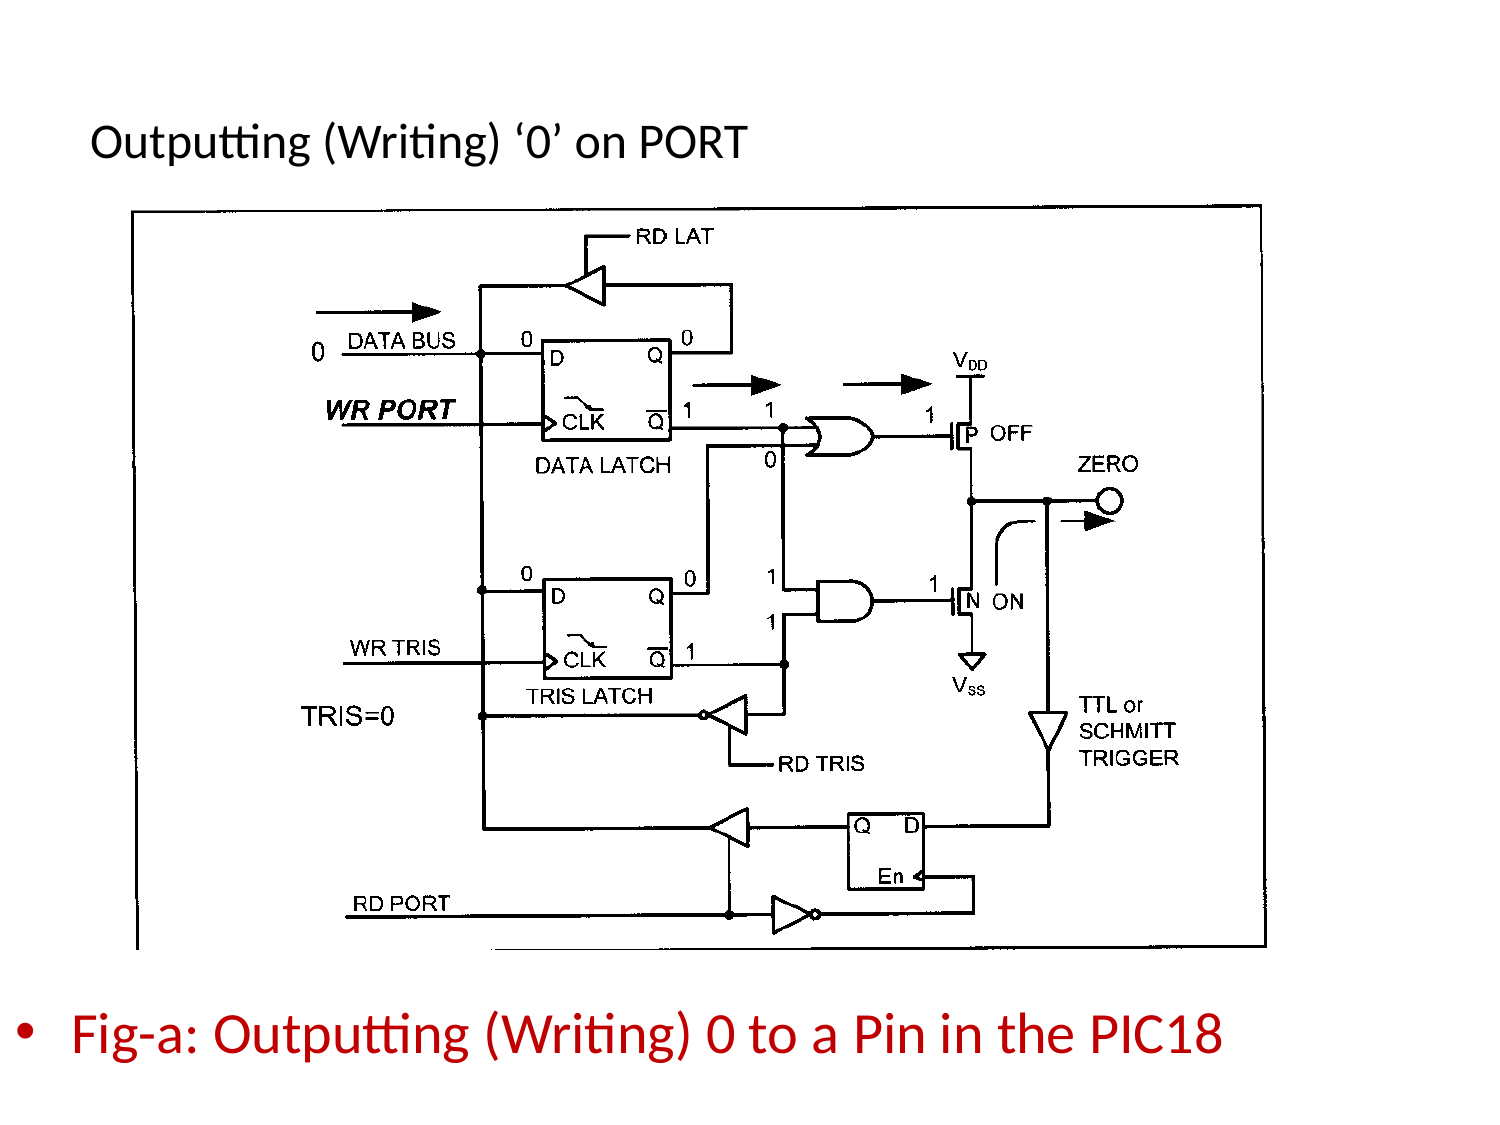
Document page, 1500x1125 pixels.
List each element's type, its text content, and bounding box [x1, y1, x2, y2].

picture [99, 187, 1286, 951]
list Fig-a: Outputting (Writing) 0 to a Pin in the PIC18 [0, 987, 1350, 1080]
title Outputting (Writing) ‘0’ on PORT [75, 45, 1425, 233]
